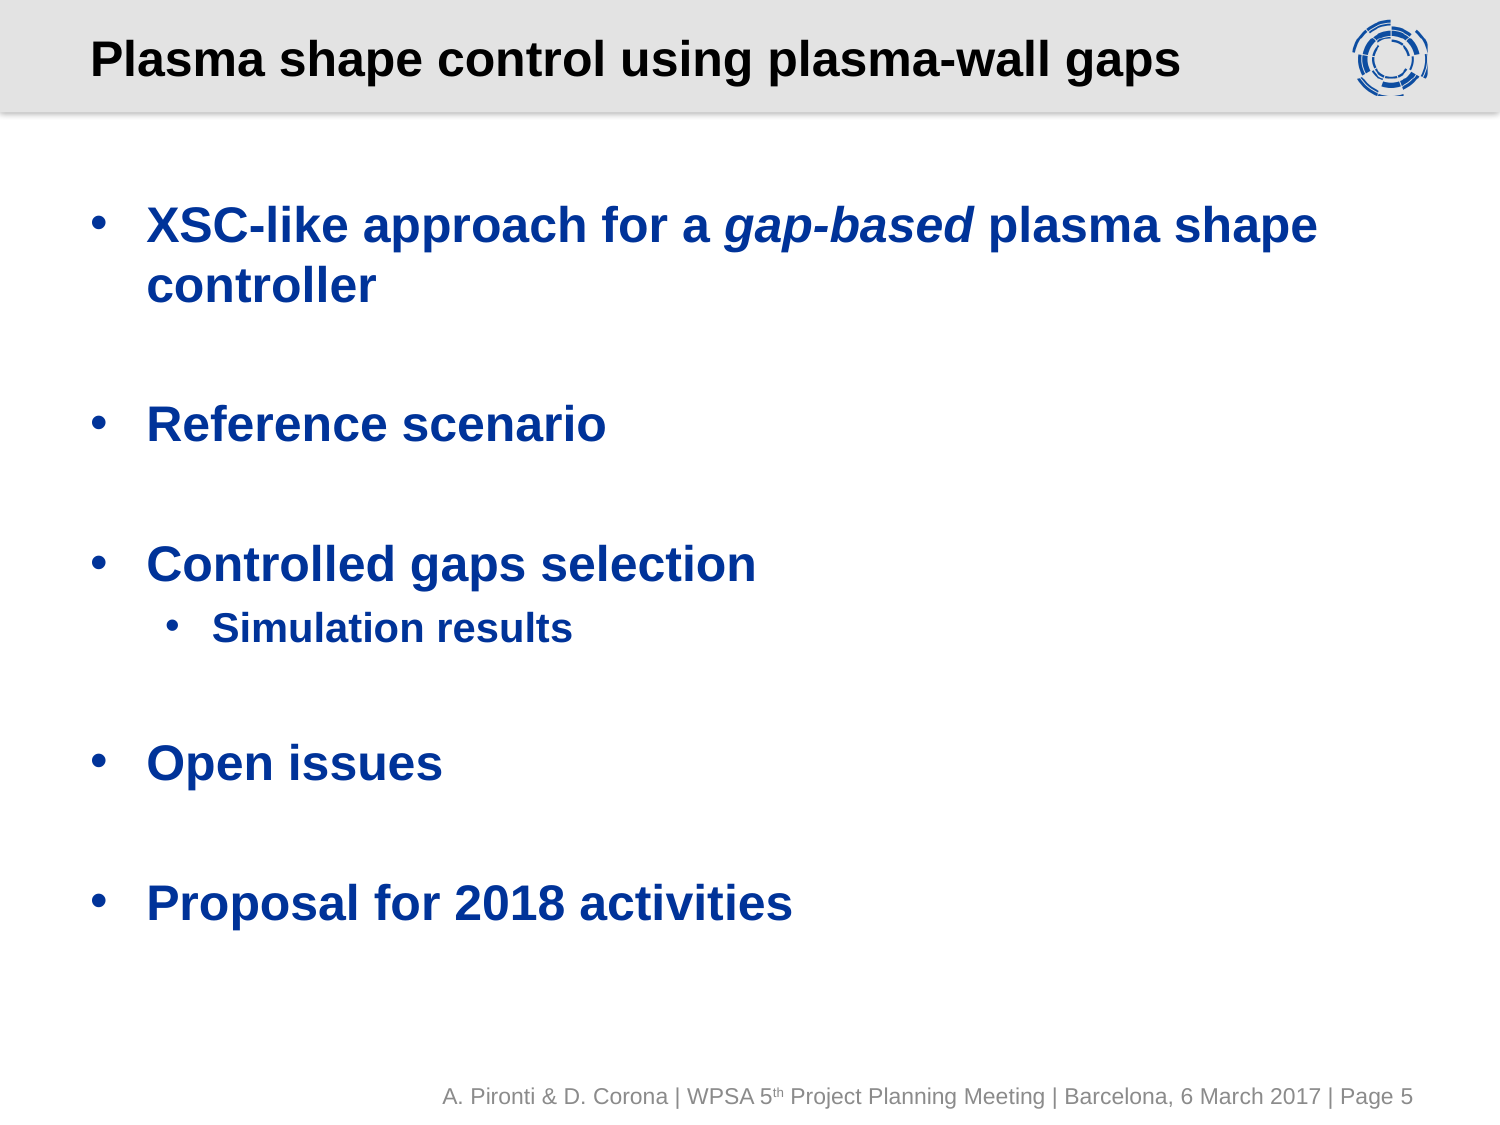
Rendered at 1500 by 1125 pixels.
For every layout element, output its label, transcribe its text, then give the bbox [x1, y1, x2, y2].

list XSC-like approach for a gap-based plasma shape controller Reference scenario Controlled gaps selection Simulation results Open issues Proposal for 2018 activities [75, 184, 1425, 1035]
footer A. Pironti & D. Corona | WPSA 5th Project Planning Meeting | Barcelona, 6 March 2017 | Page 5 [76, 1073, 1429, 1118]
title Plasma shape control using plasma-wall gaps [75, 0, 1282, 130]
